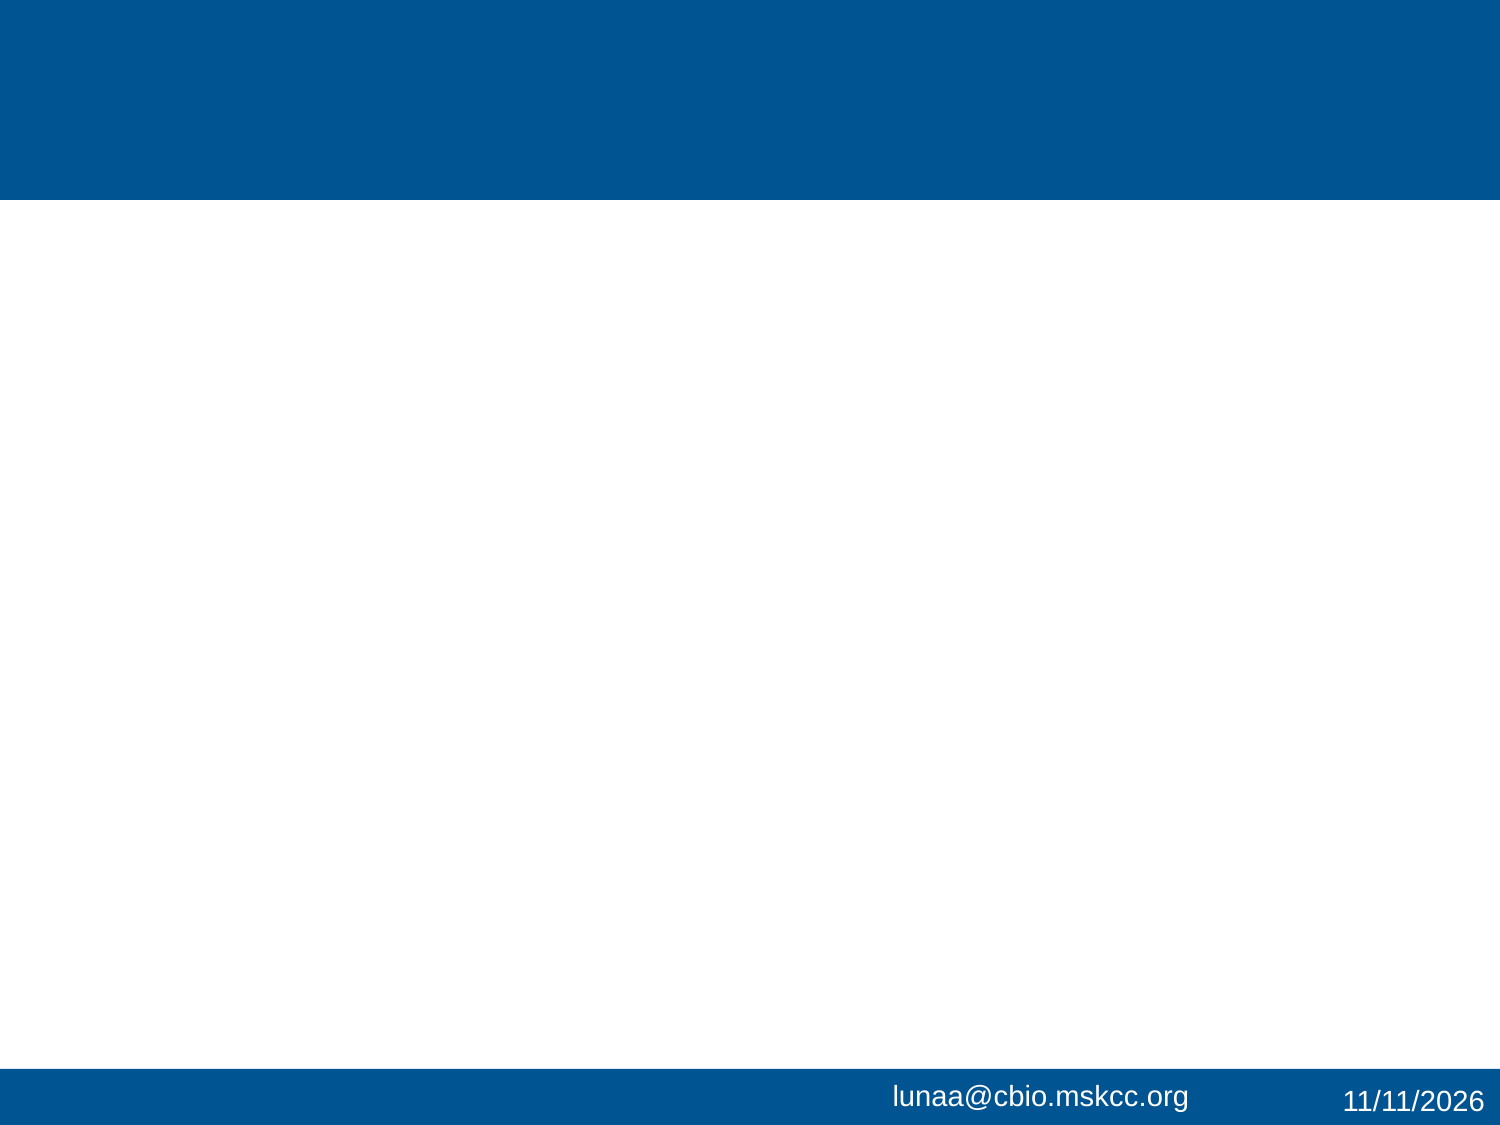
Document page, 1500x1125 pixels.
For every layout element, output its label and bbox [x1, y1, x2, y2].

slide_number [1187, 1049, 1500, 1125]
